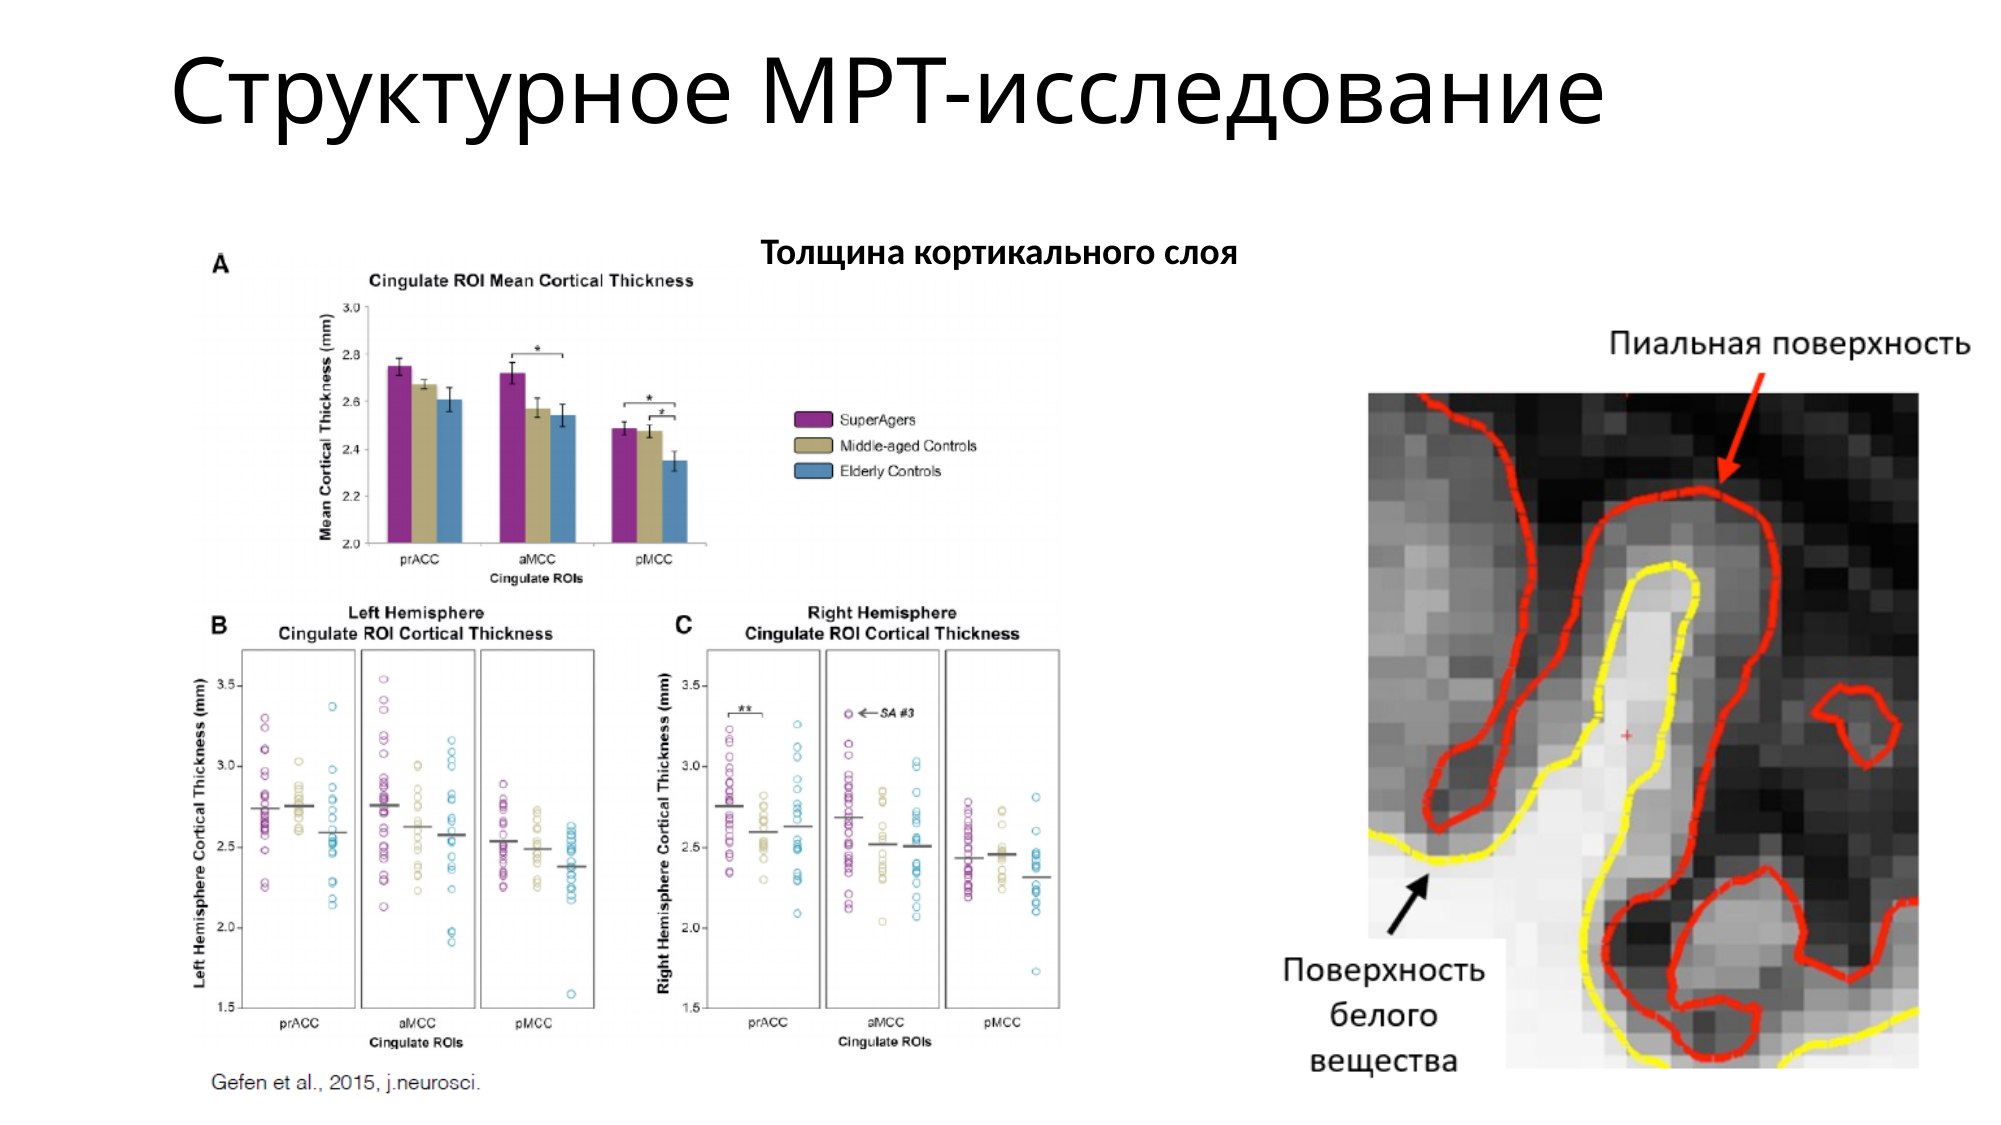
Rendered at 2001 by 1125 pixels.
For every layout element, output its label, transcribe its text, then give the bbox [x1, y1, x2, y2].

picture [117, 249, 1102, 1096]
text_box Толщина кортикального слоя [745, 219, 1255, 280]
title Структурное МРТ-исследование [134, 43, 1644, 145]
picture [1256, 281, 1988, 1125]
